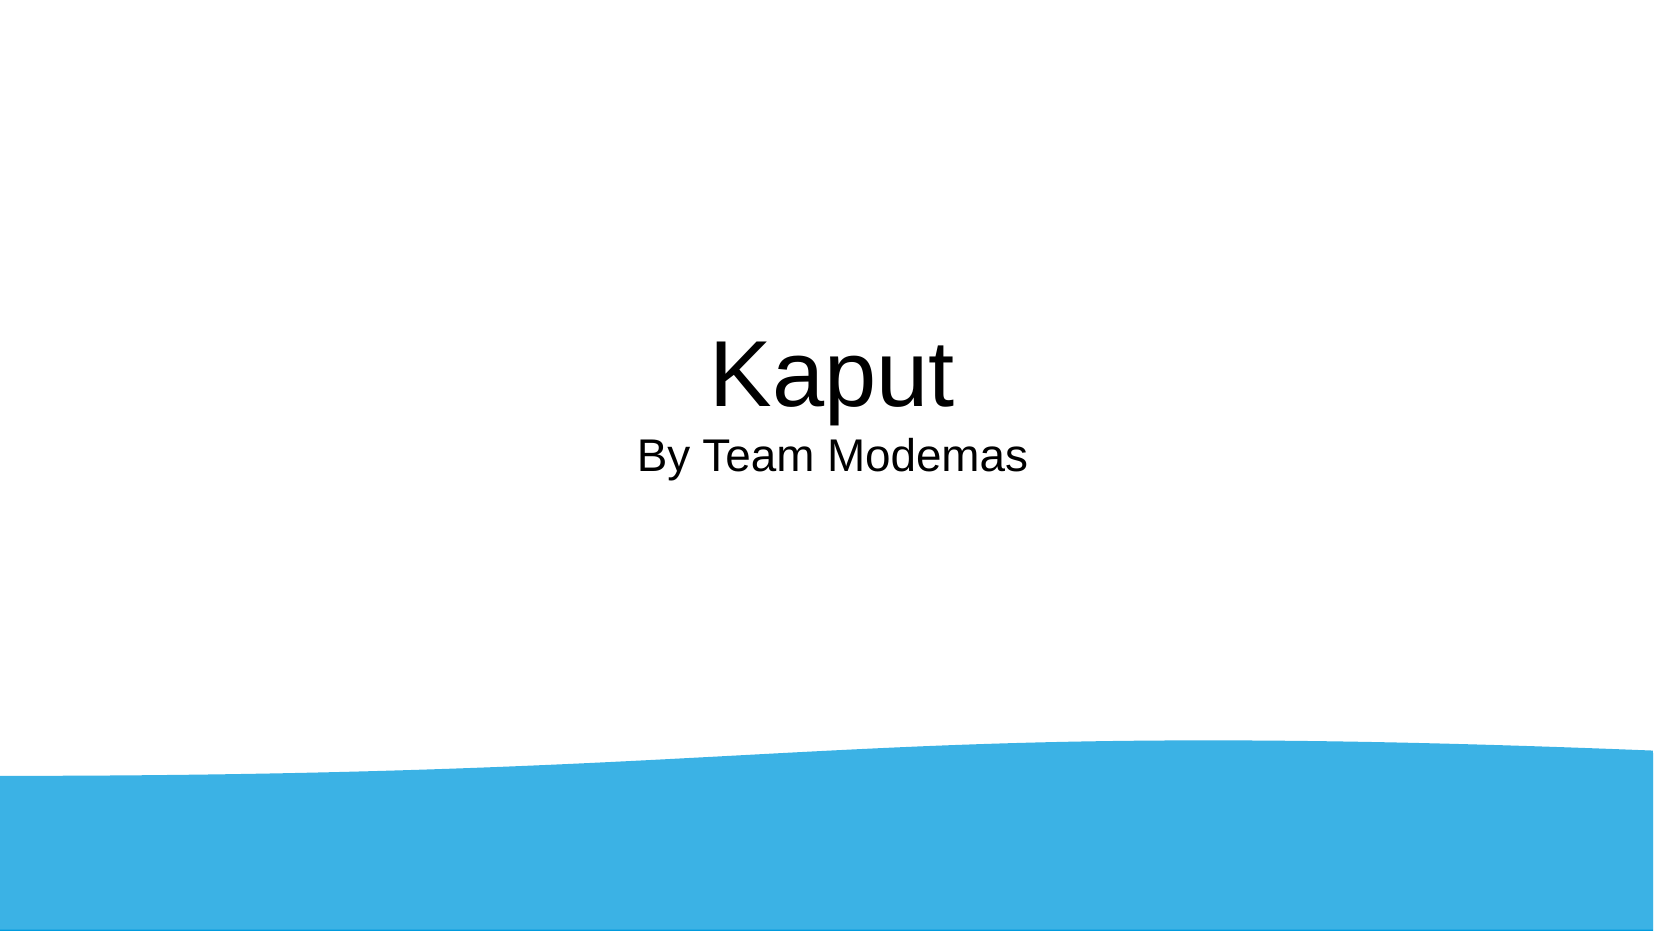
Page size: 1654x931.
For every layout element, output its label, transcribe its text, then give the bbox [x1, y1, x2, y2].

subtitle Kaput By Team Modemas [88, 37, 1577, 757]
